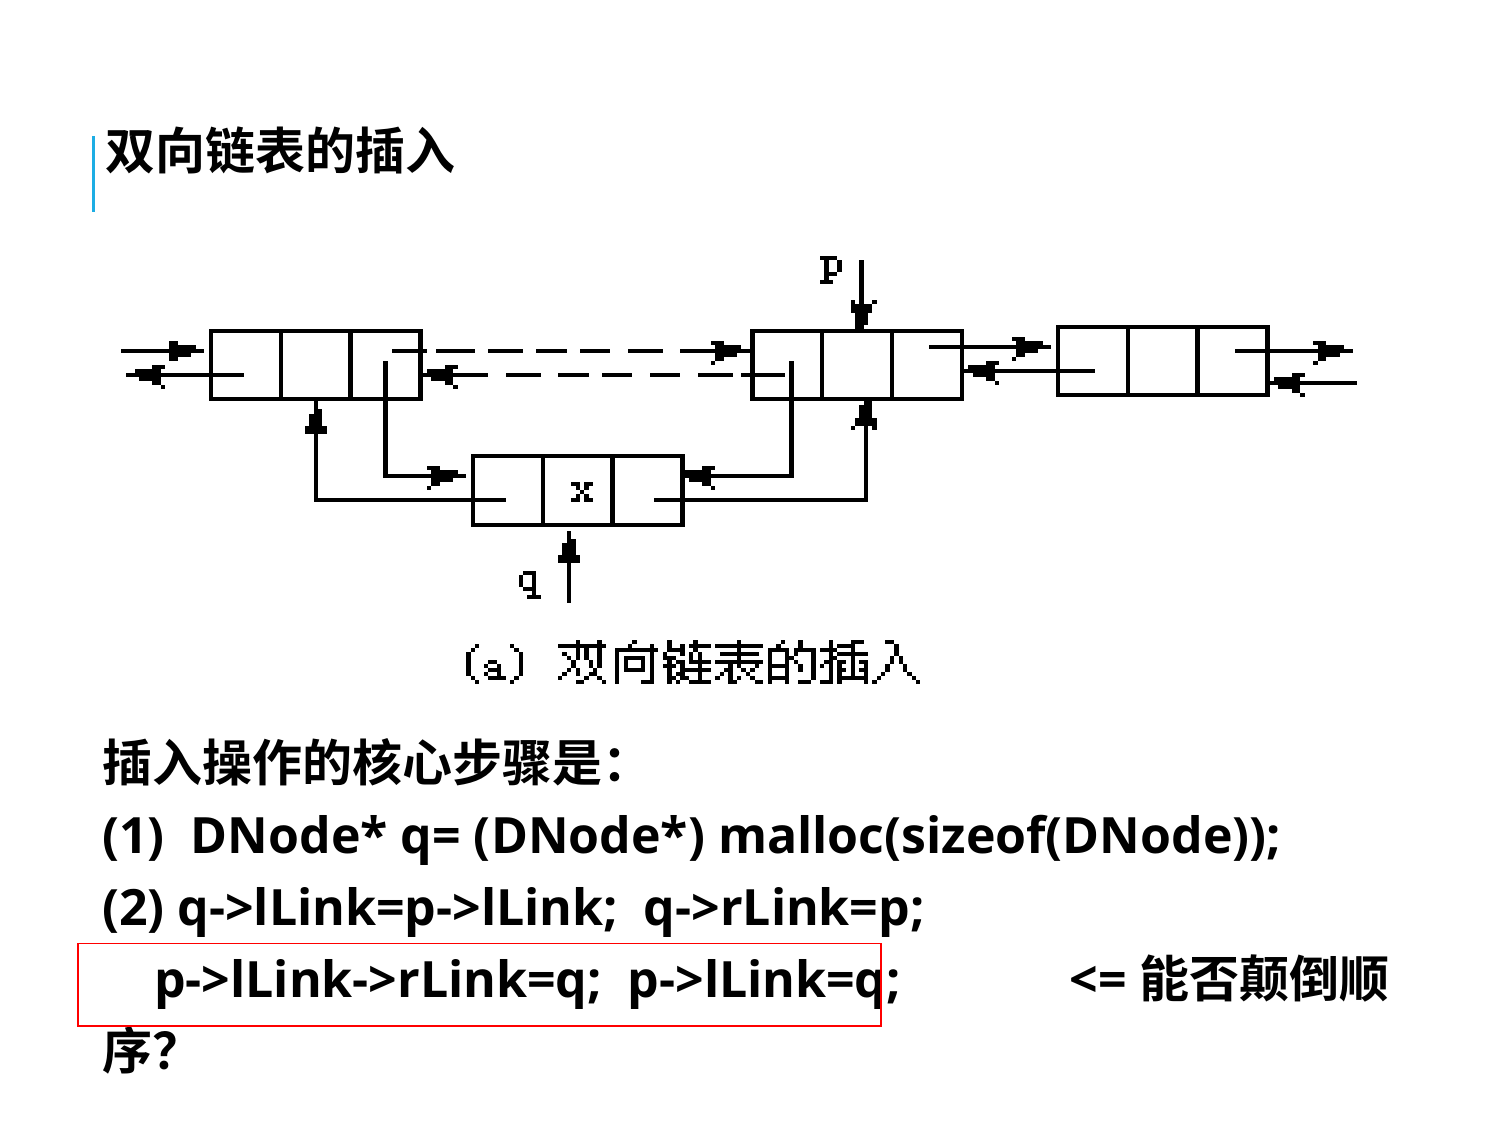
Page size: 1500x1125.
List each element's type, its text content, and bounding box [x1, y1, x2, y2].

text_box [77, 943, 881, 1027]
picture [87, 212, 1376, 713]
text_box 双向链表的插入 [90, 112, 471, 188]
text_box 插入操作的核心步骤是： (1) DNode* q= (DNode*) malloc(sizeof(DNode)); (2) q->lLink=p->lLink; q->rLink=p; p->lLink->rLink=q; p->lLink=q; <=能否颠倒顺序？ [87, 712, 1468, 1088]
